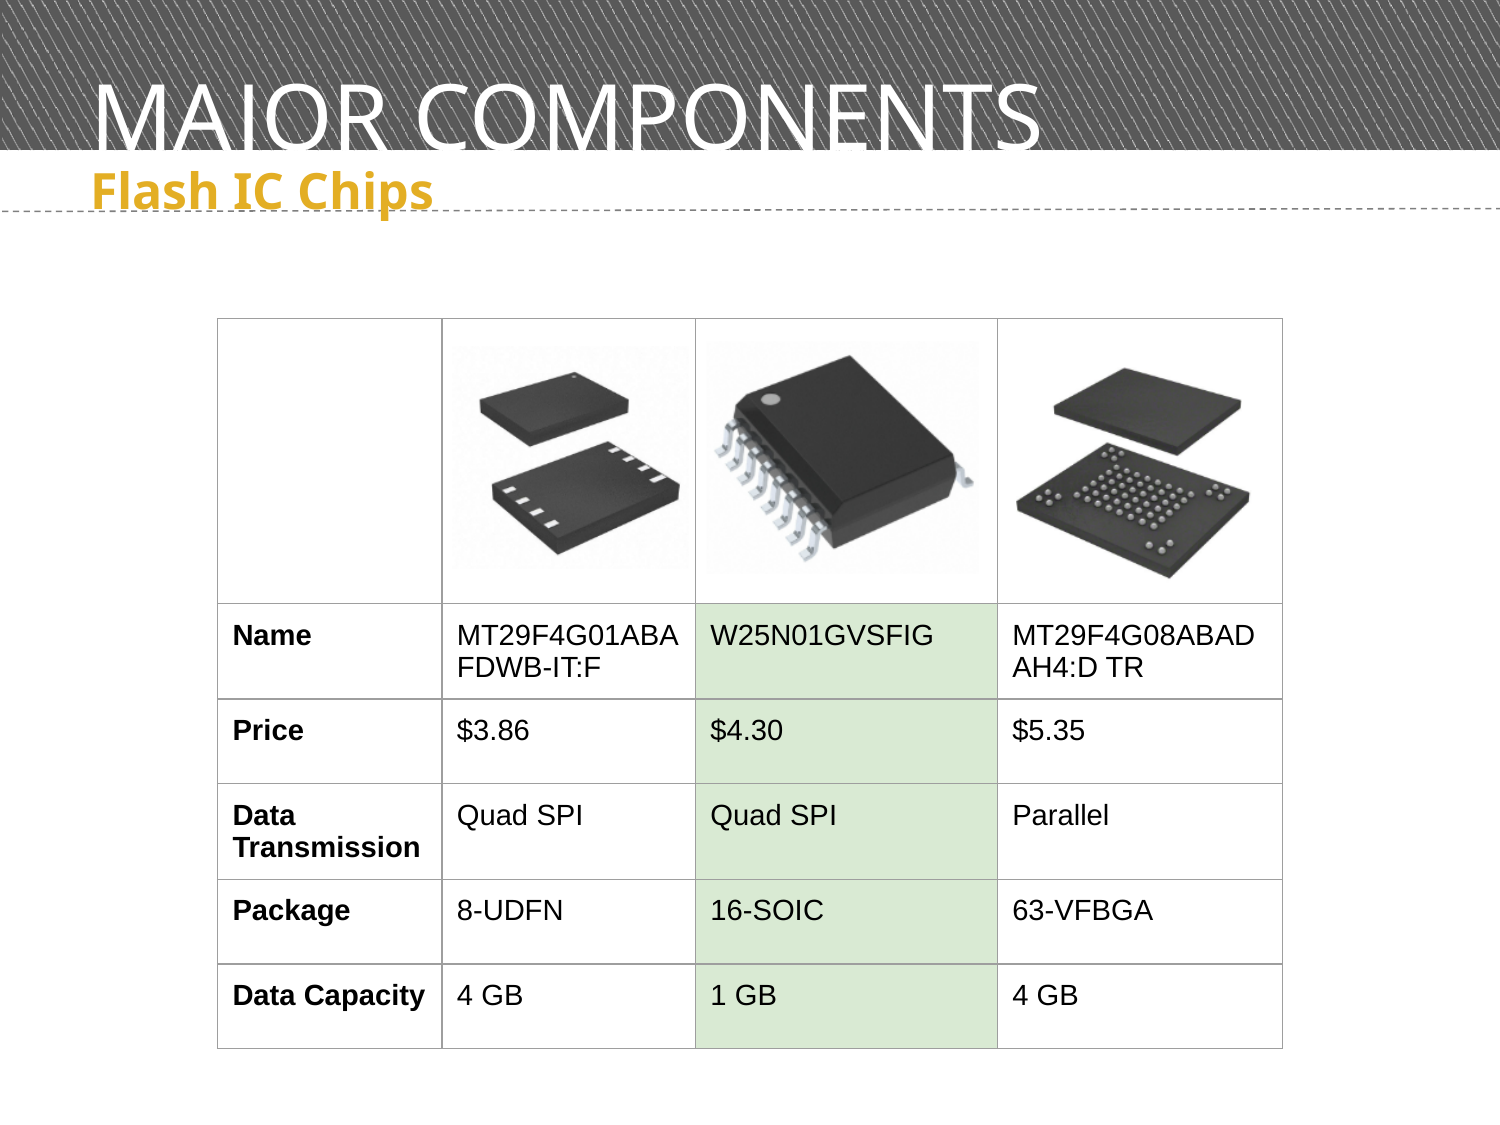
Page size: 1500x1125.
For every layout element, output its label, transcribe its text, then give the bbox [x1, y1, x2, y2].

table_header [998, 319, 1282, 603]
table_cell $4.30 [696, 700, 997, 783]
list Flash IC Chips [75, 151, 1425, 225]
table_cell Parallel [998, 784, 1282, 879]
table_cell Quad SPI [443, 784, 695, 879]
table_cell Data Capacity [218, 965, 441, 1048]
table_cell Package [218, 880, 441, 963]
table_cell Quad SPI [696, 784, 997, 879]
table_cell 4 GB [998, 965, 1282, 1048]
table_cell 4 GB [443, 965, 695, 1048]
table_cell 63-VFBGA [998, 880, 1282, 963]
table_cell Price [218, 700, 441, 783]
table_cell 1 GB [696, 965, 997, 1048]
table_header [218, 319, 441, 603]
table_cell $3.86 [443, 700, 695, 783]
title MAJOR COMPONENTS [75, 51, 1427, 175]
table_cell $5.35 [998, 700, 1282, 783]
table_cell 8-UDFN [443, 880, 695, 963]
table_cell Data Transmission [218, 784, 441, 879]
table_header [443, 319, 695, 603]
table_header [696, 319, 997, 603]
table_cell W25N01GVSFIG [696, 604, 997, 698]
picture [703, 340, 988, 575]
table_cell Name [218, 604, 441, 698]
table_cell MT29F4G01ABAFDWB-IT:F [443, 604, 695, 698]
picture [1014, 346, 1261, 588]
picture [2, 0, 1500, 151]
table_cell 16-SOIC [696, 880, 997, 963]
table_cell MT29F4G08ABADAH4:D TR [998, 604, 1282, 698]
picture [449, 346, 690, 569]
